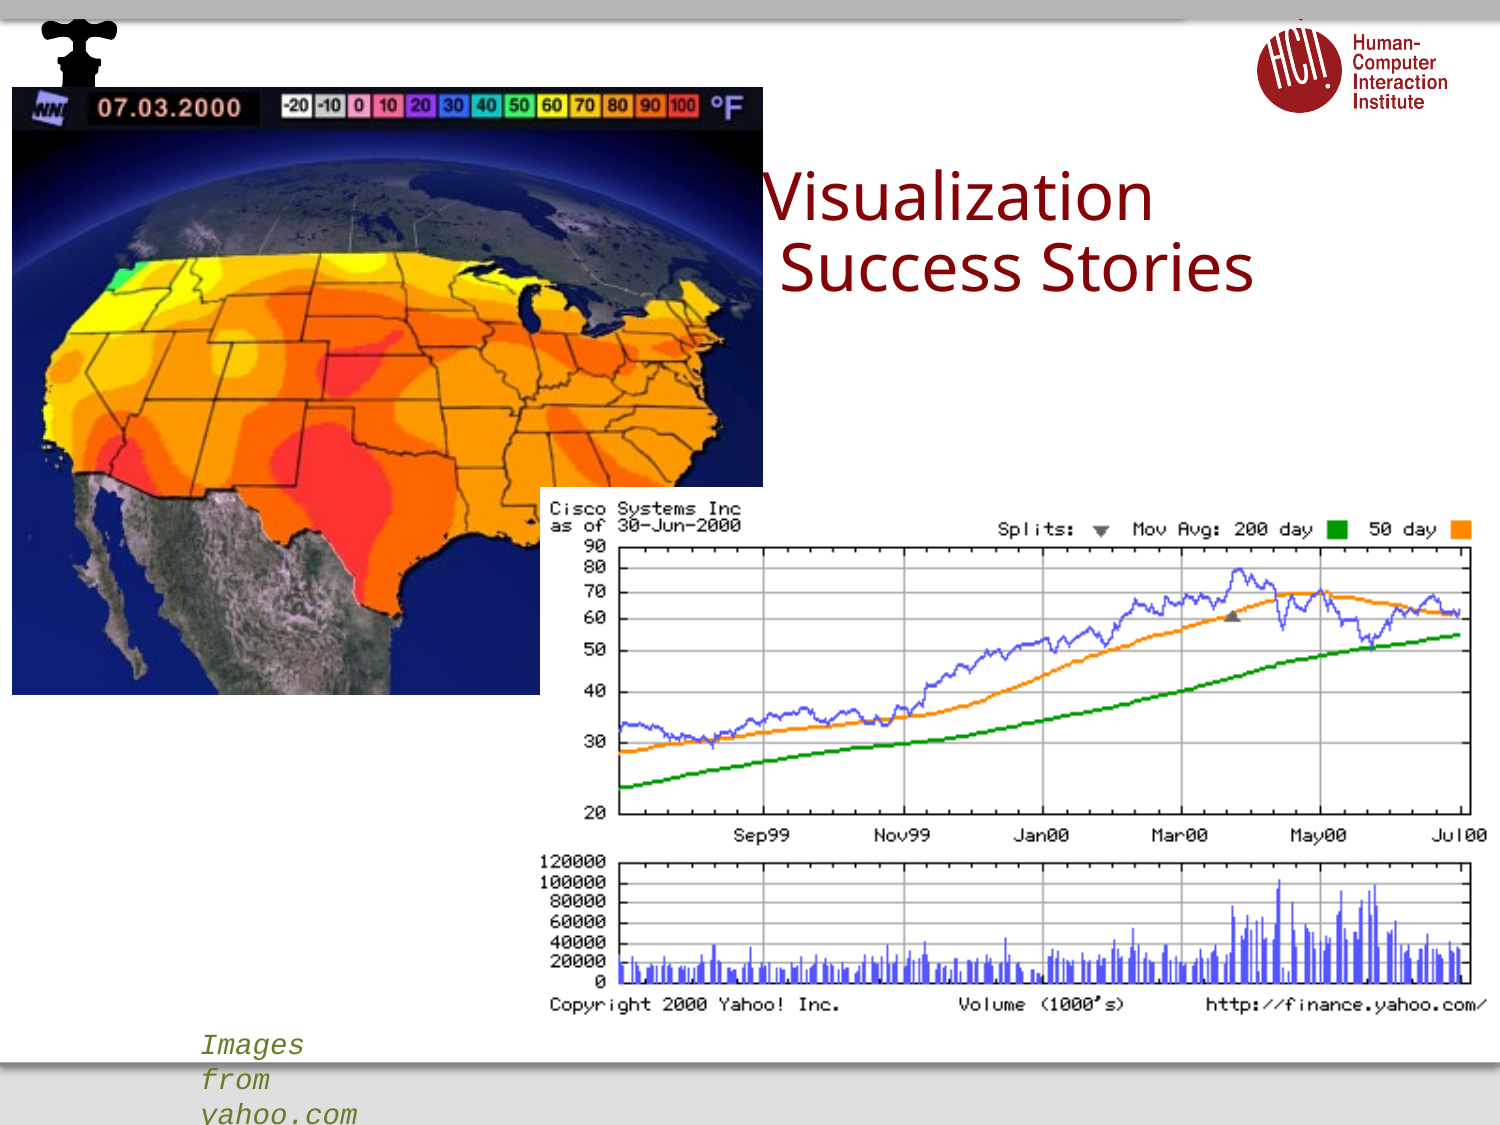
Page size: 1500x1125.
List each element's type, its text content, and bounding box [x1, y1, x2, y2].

footer Images from yahoo.com [200, 1025, 388, 1100]
title Visualization Success Stories [766, 149, 1500, 313]
picture [12, 20, 1500, 1028]
picture [1257, 20, 1447, 113]
